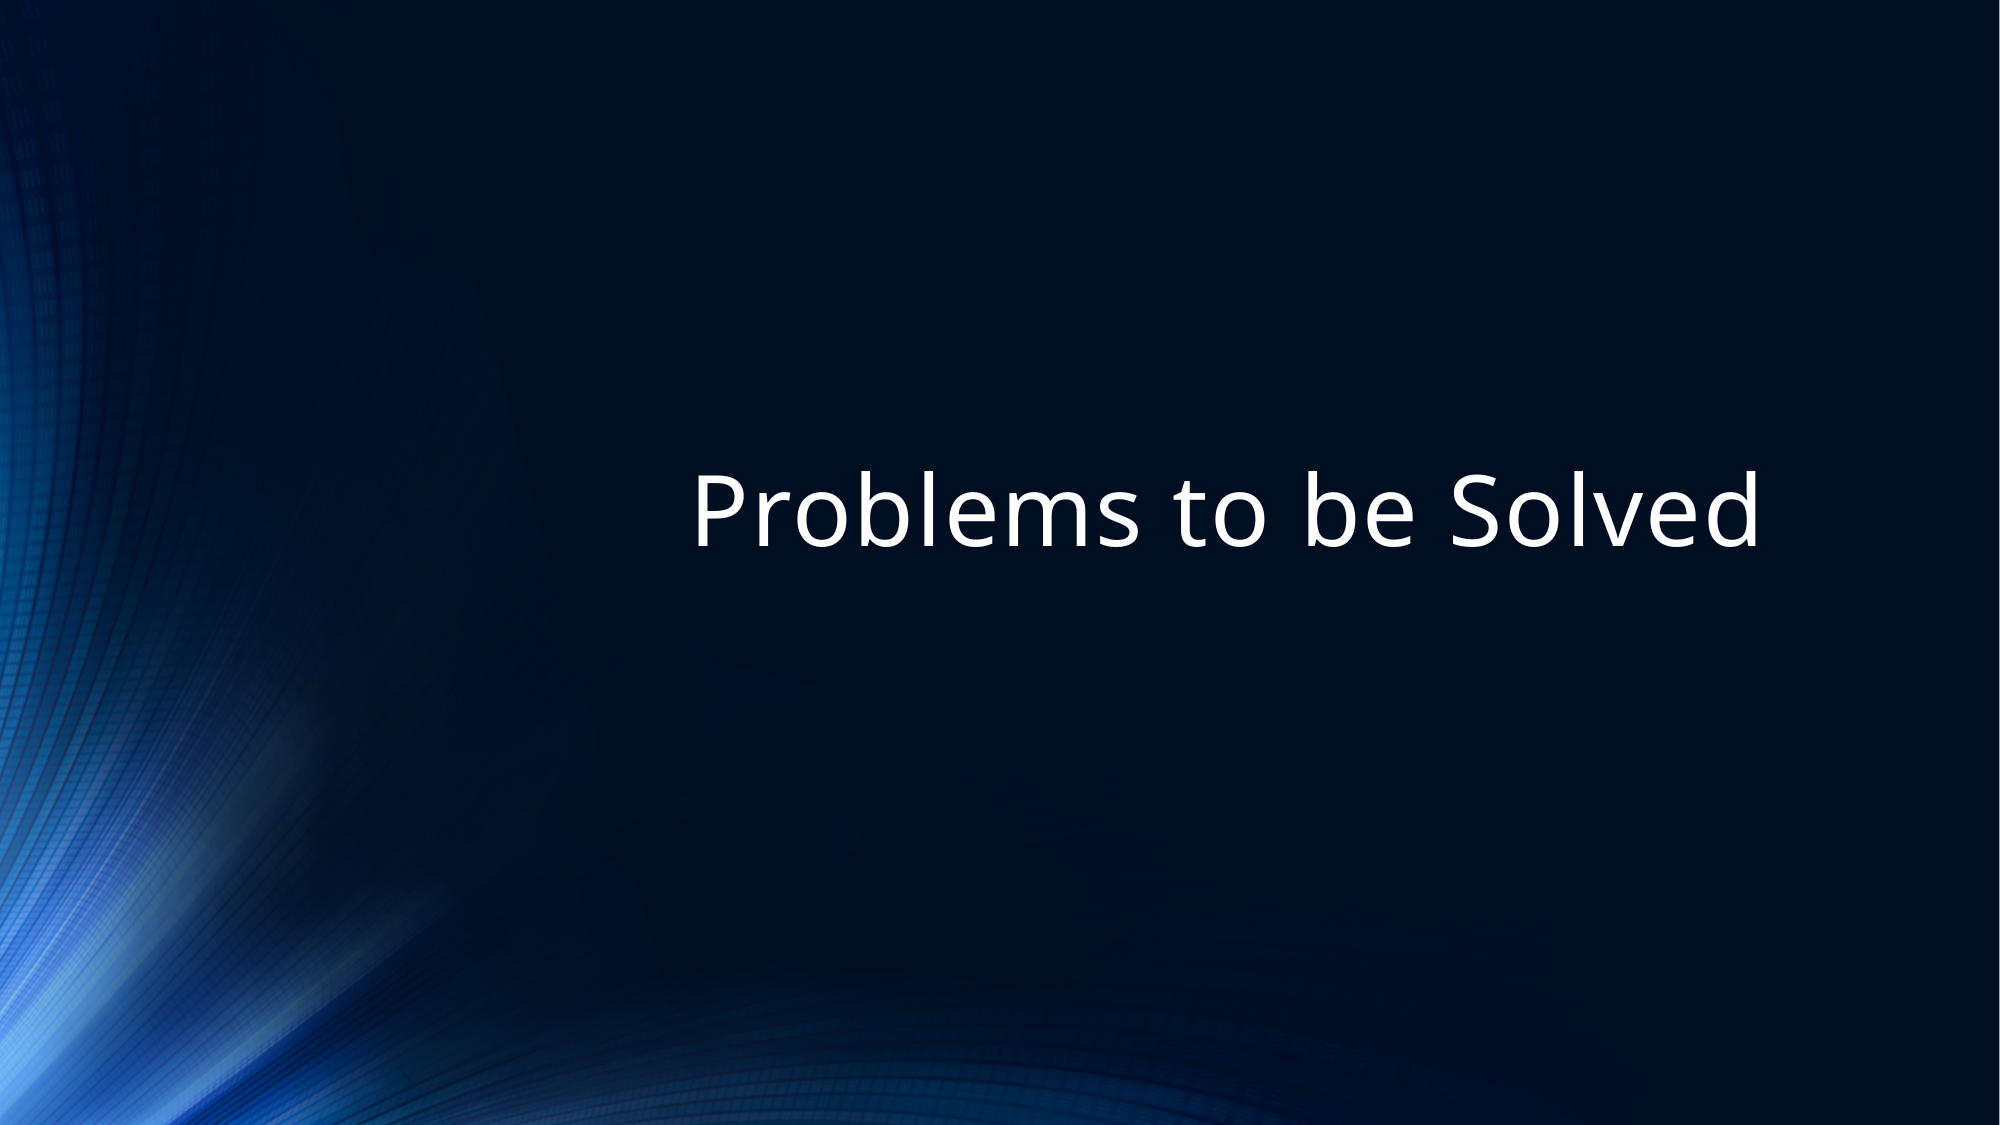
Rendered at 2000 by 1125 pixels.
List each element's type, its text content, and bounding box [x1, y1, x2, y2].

title Problems to be Solved [674, 387, 1813, 575]
picture [0, 0, 2000, 1125]
